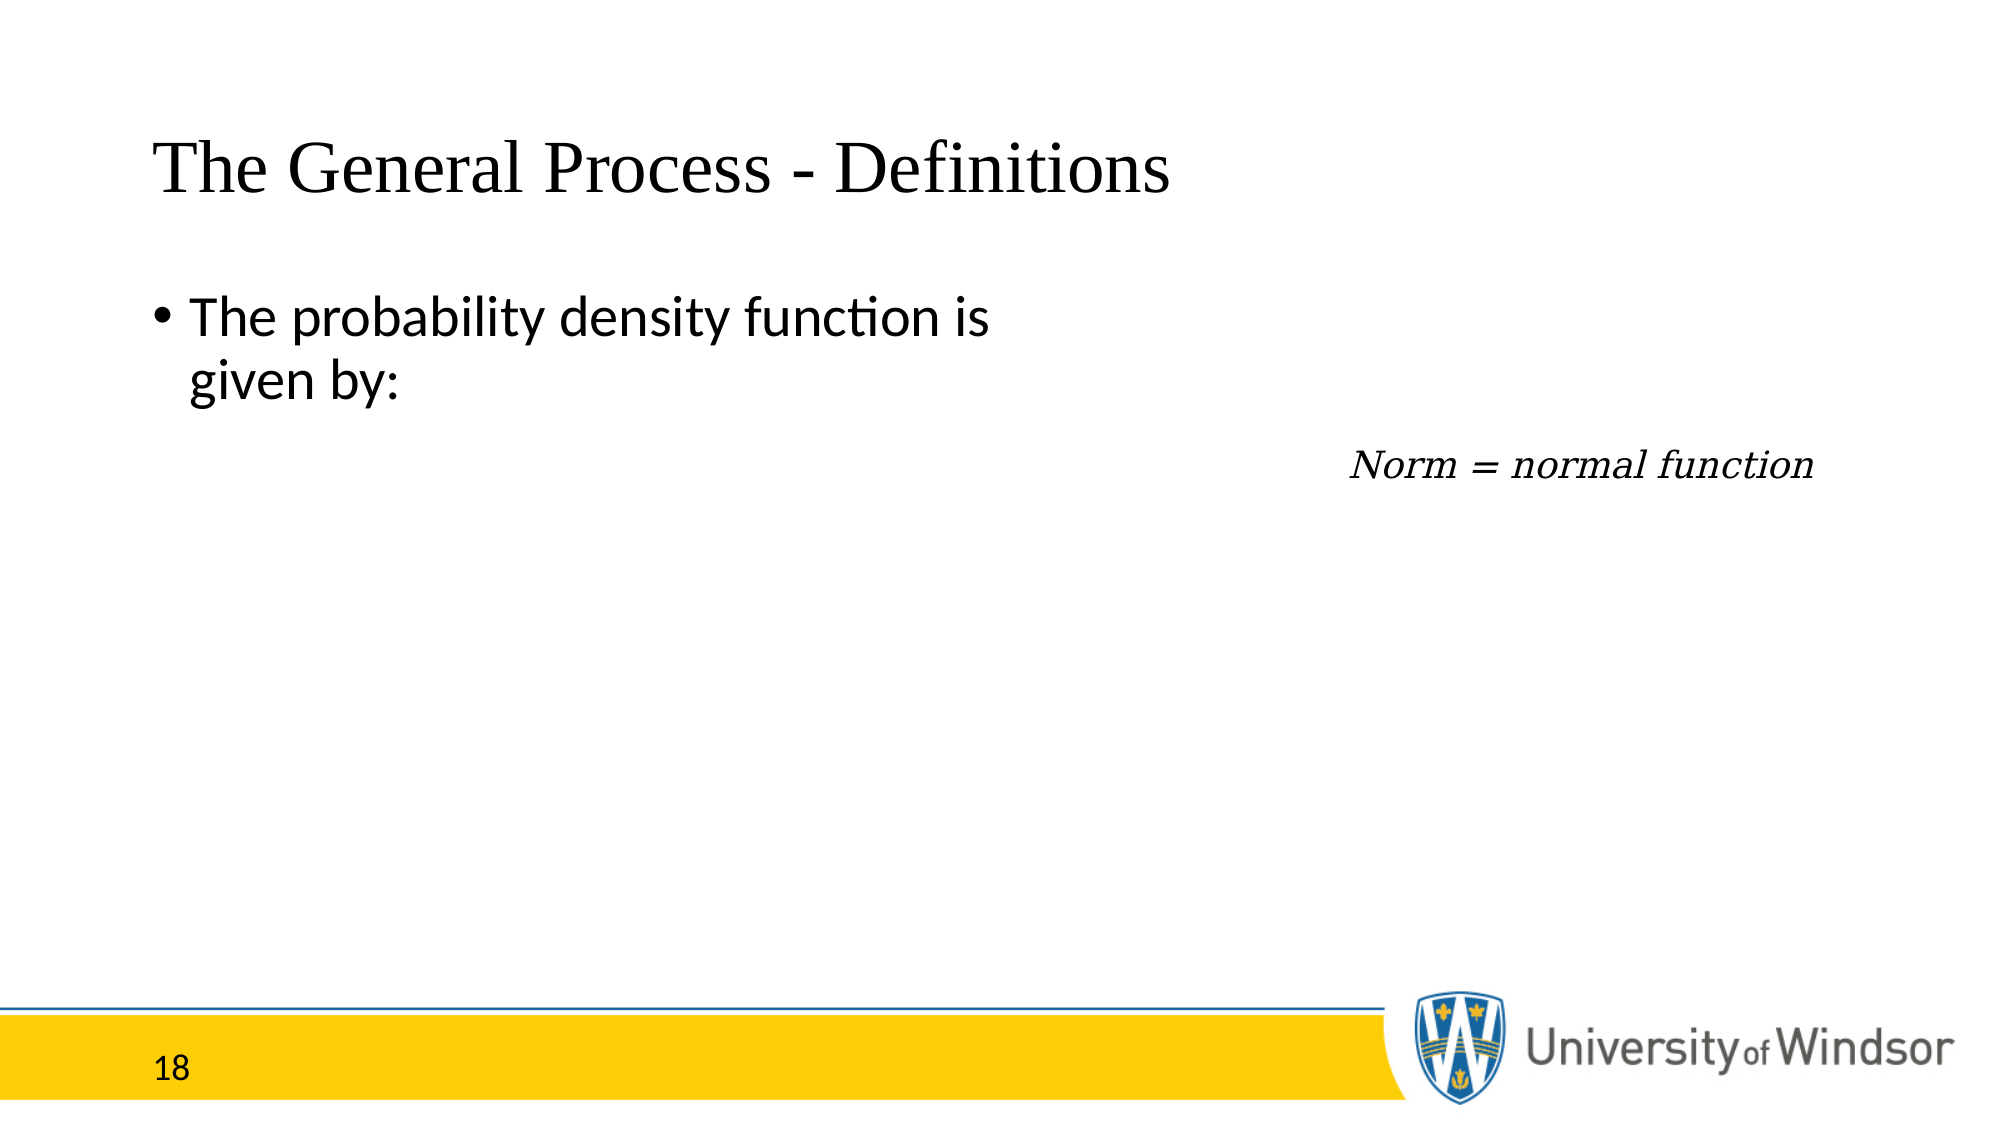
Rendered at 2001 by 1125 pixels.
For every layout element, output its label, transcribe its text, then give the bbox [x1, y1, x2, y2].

slide_number 18 [137, 1035, 588, 1096]
title The General Process - Definitions [137, 59, 1863, 278]
picture [0, 974, 2000, 1125]
